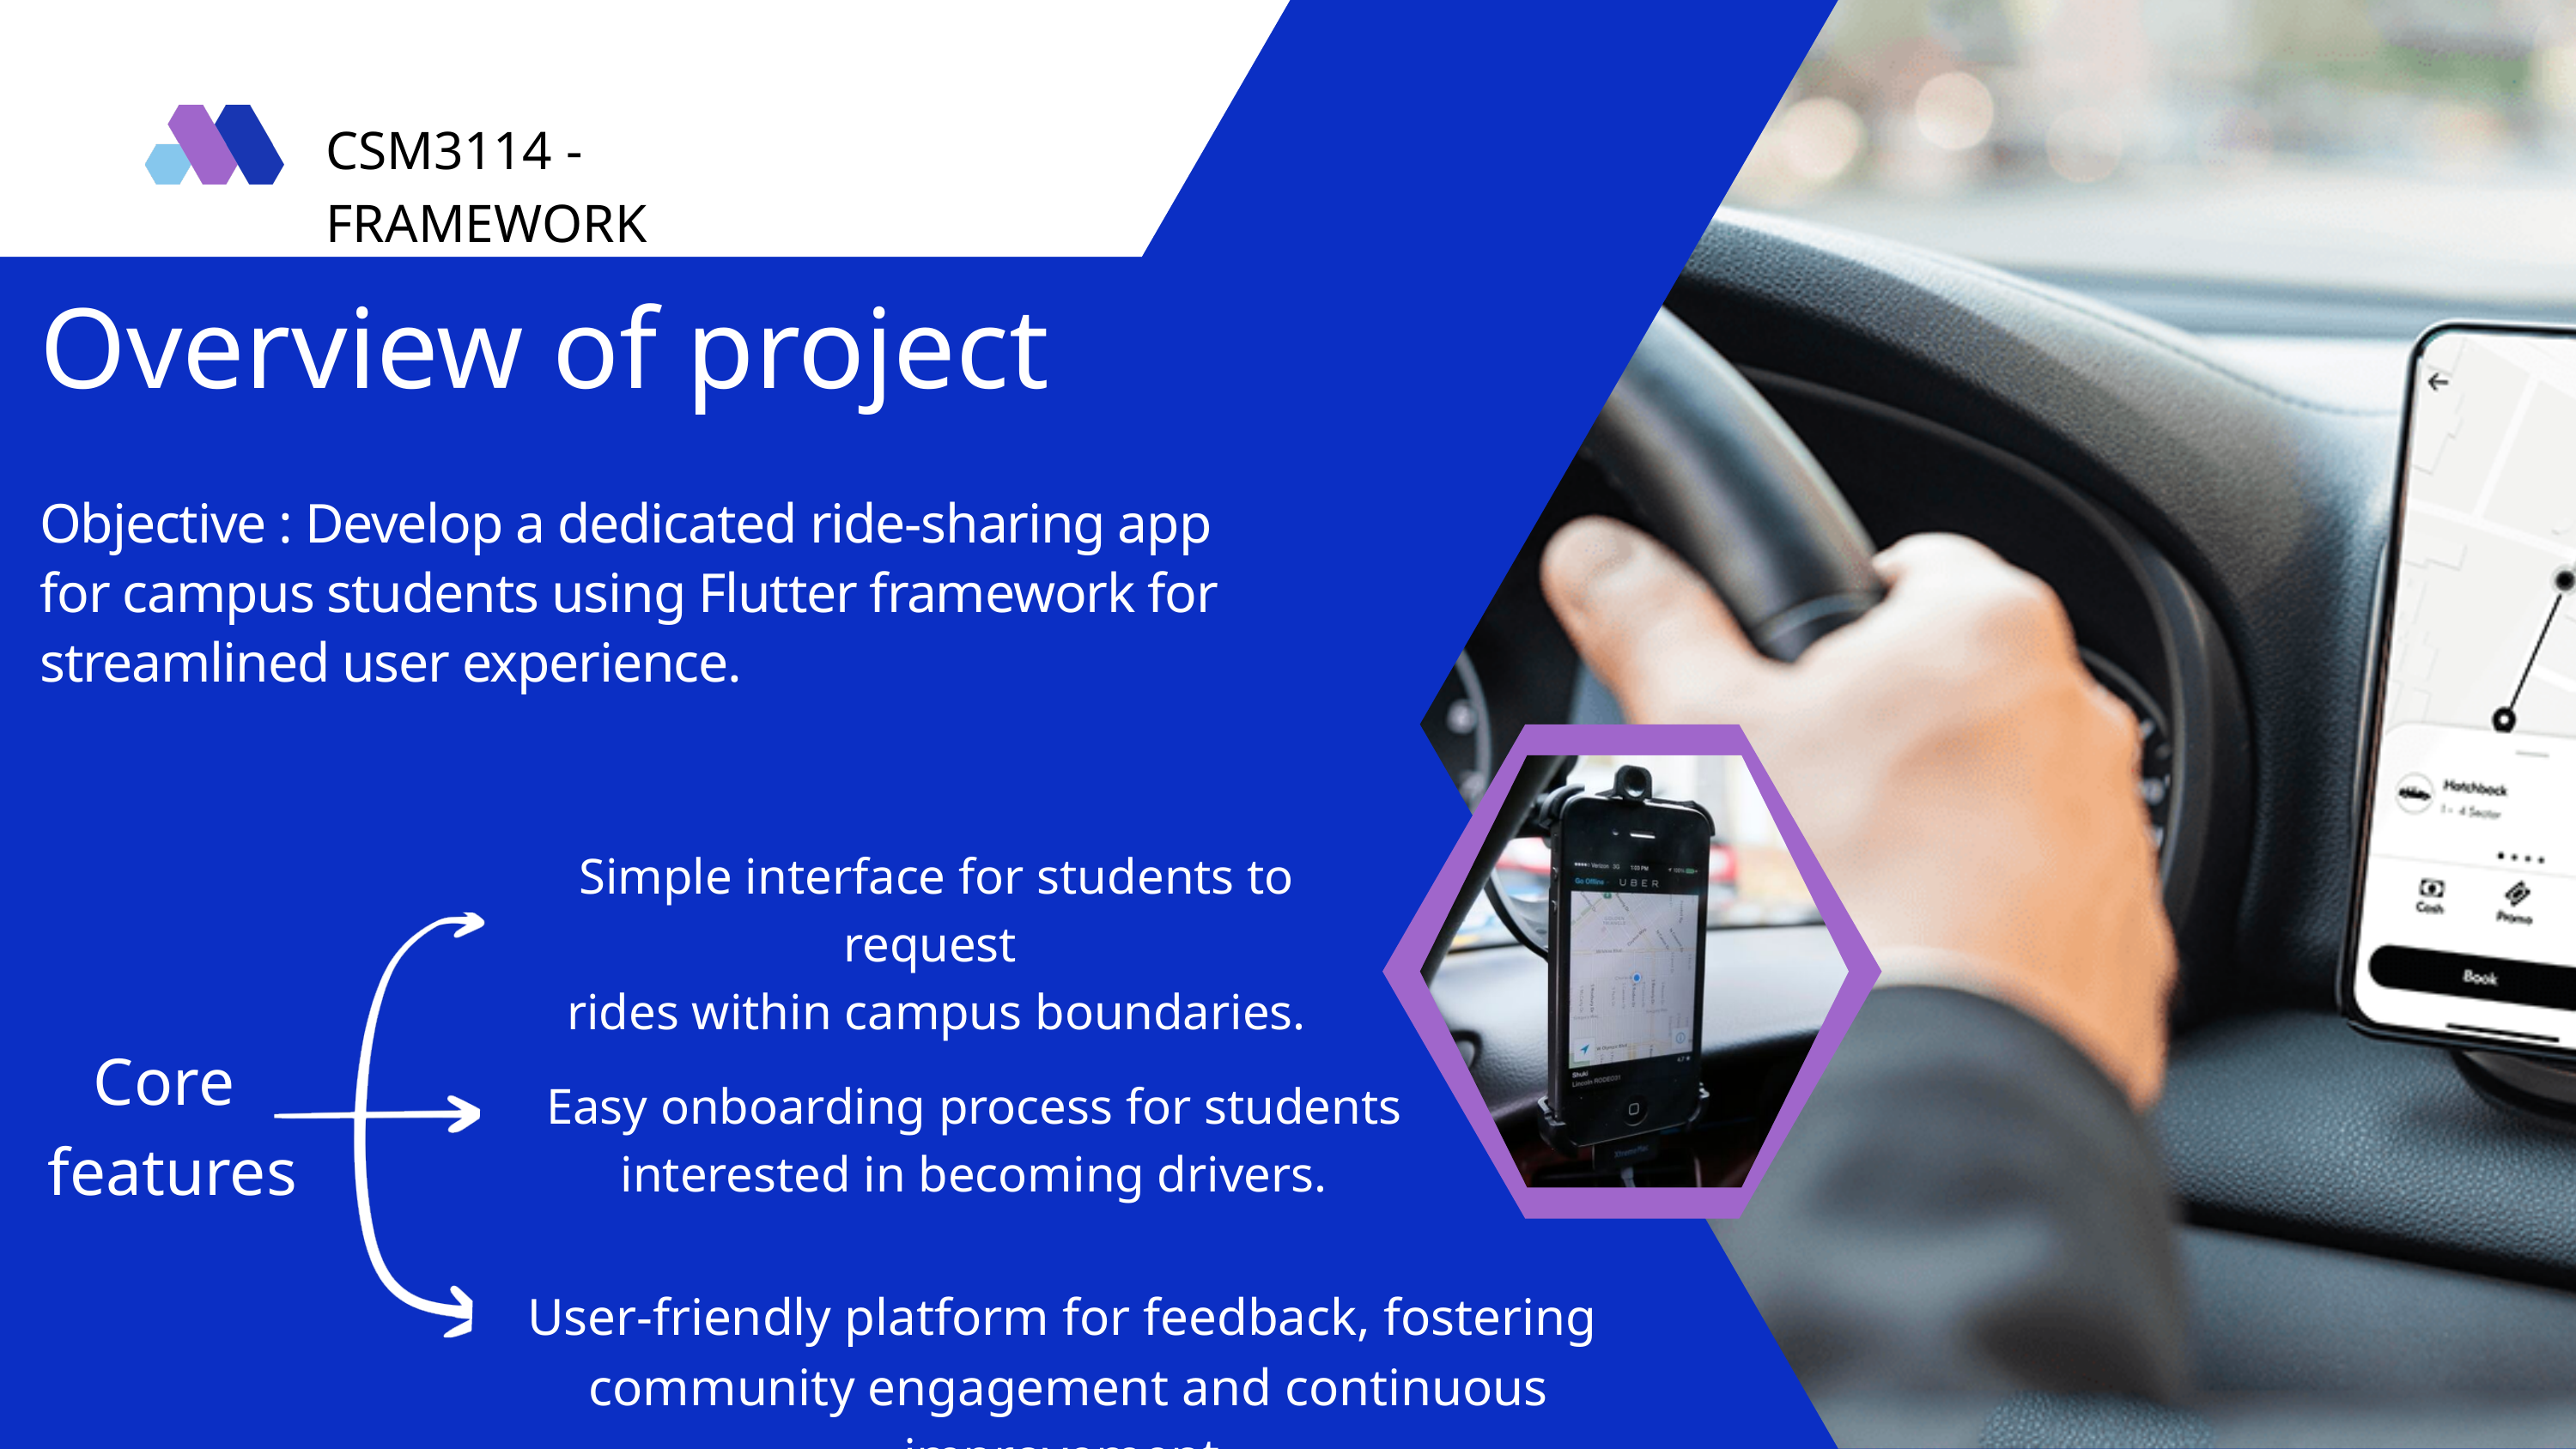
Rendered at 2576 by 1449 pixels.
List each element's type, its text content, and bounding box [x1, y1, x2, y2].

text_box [1382, 724, 1882, 1219]
text_box Core features [39, 1028, 306, 1209]
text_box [0, 0, 1395, 258]
text_box [265, 905, 488, 1337]
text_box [39, 283, 1289, 692]
text_box Easy onboarding process for students interested in becoming drivers. [527, 1065, 1377, 1202]
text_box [144, 105, 897, 185]
text_box User-friendly platform for feedback, fostering community engagement and continuous improvement. [445, 1275, 1415, 1449]
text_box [1419, 755, 1850, 1188]
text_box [1419, 0, 2576, 1449]
text_box Simple interface for students to request rides within campus boundaries. [490, 836, 1377, 1040]
